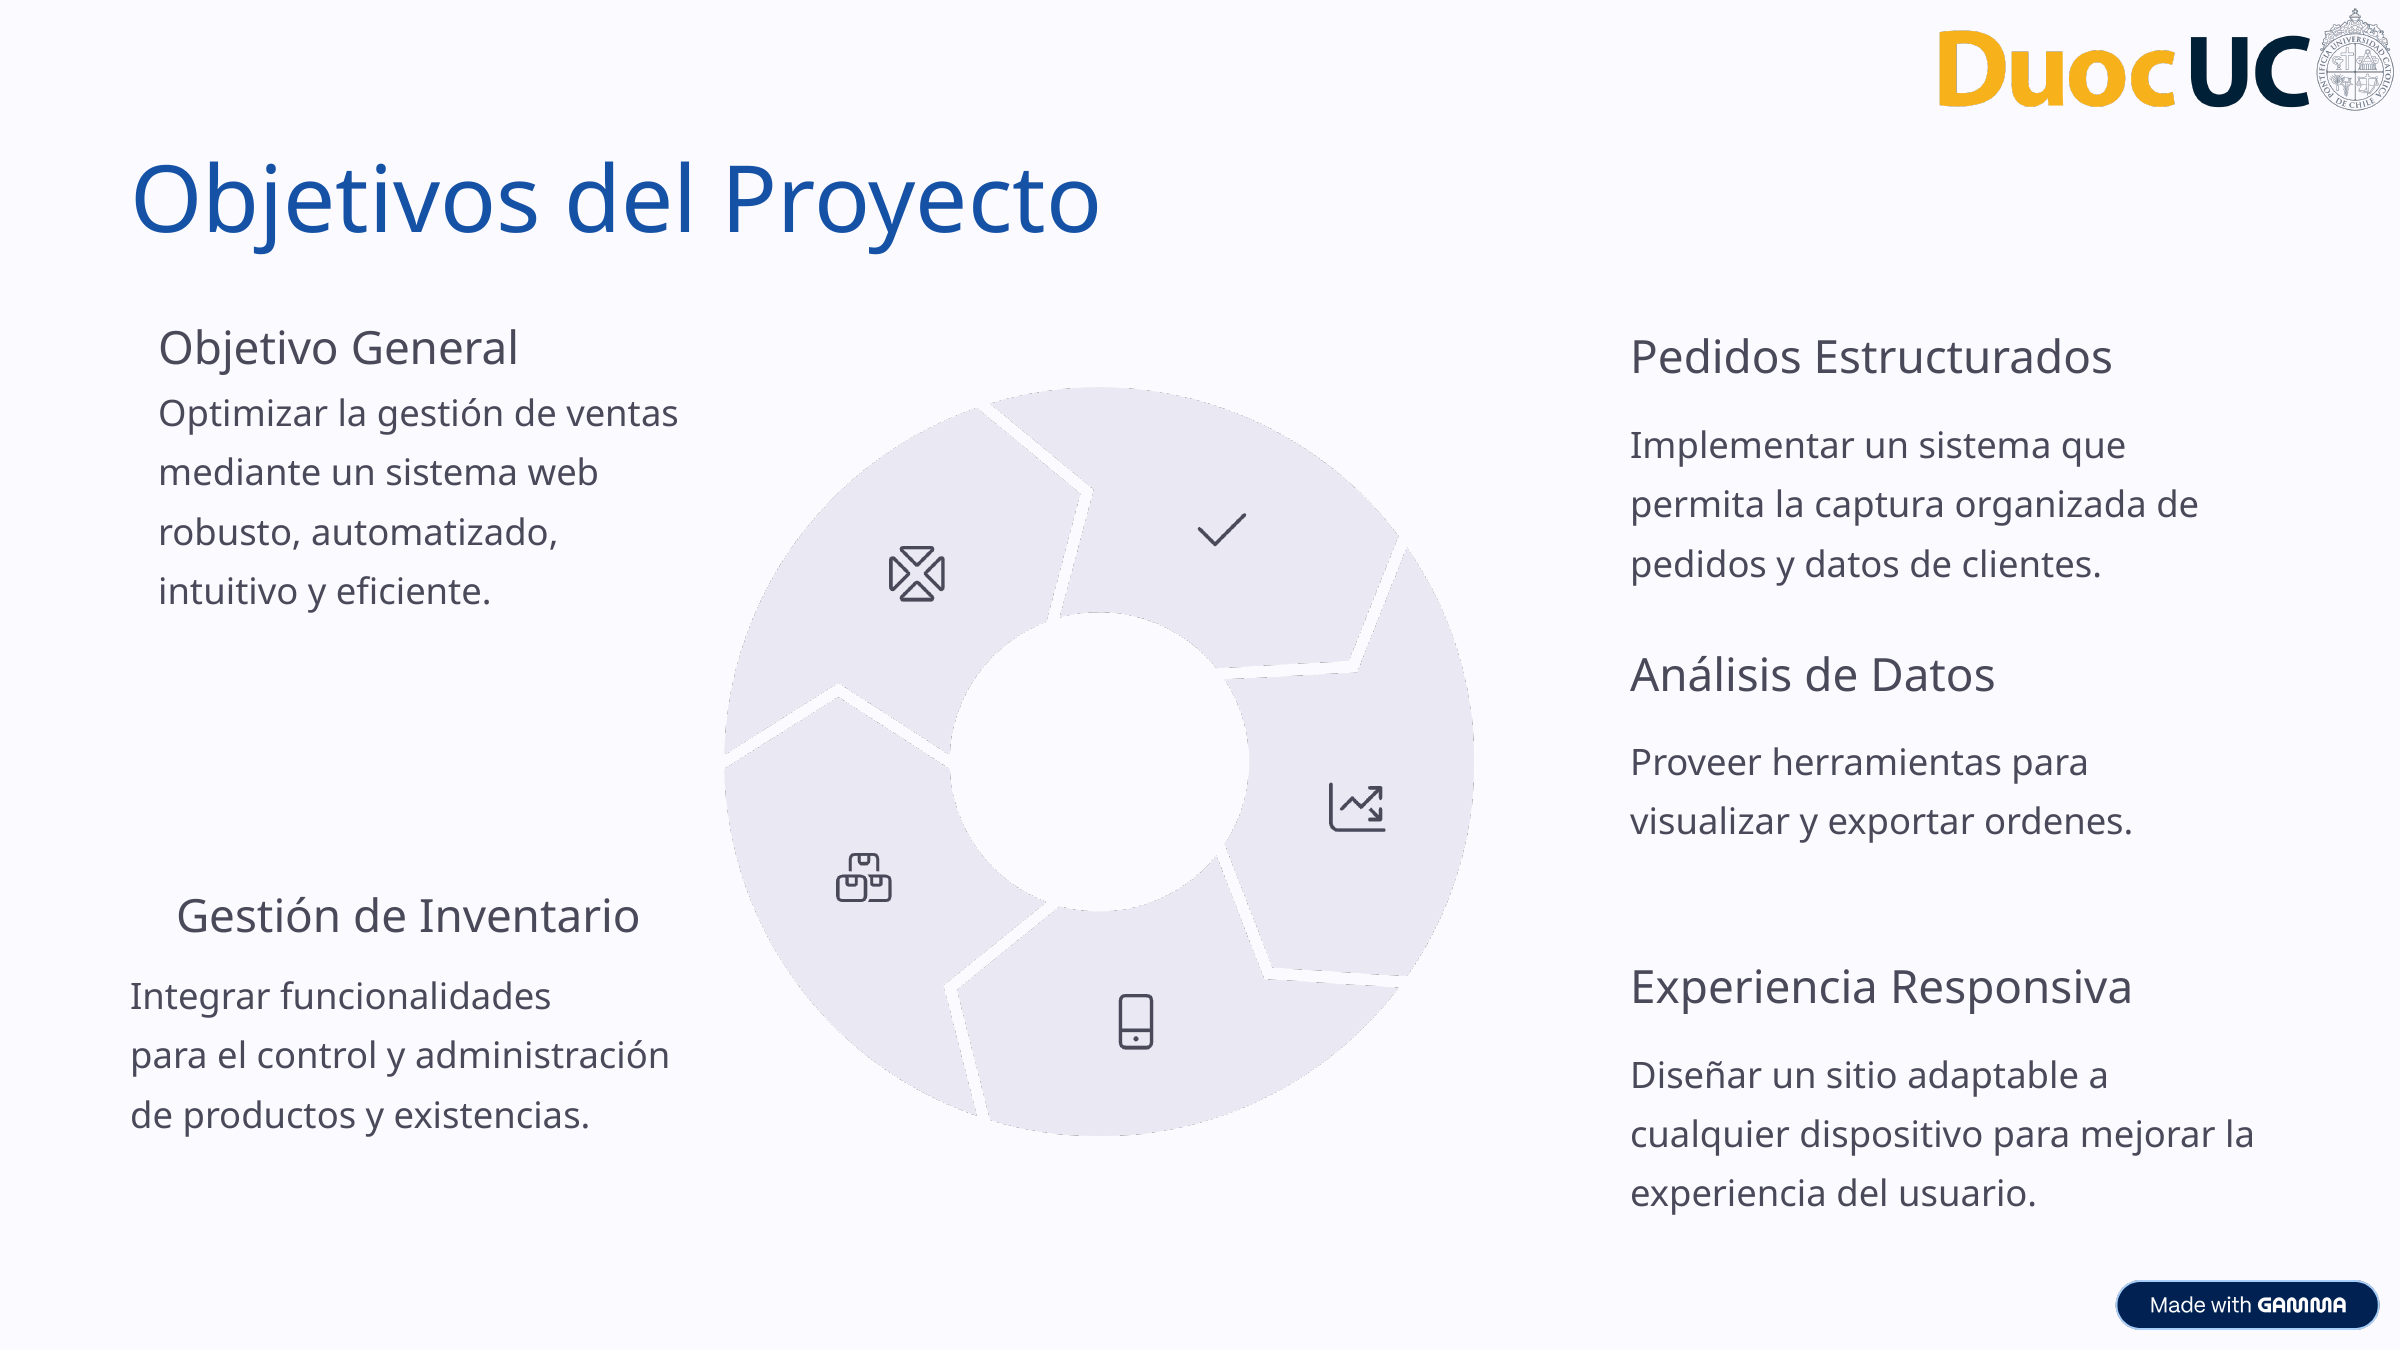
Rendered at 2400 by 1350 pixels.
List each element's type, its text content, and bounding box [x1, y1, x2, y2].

picture [724, 387, 1474, 1136]
text_box Optimizar la gestión de ventas mediante un sistema web robusto, automatizado, intuitivo y eficiente. [158, 374, 798, 623]
text_box Experiencia Responsiva [1630, 955, 2195, 1014]
text_box Objetivo General [158, 316, 624, 374]
text_box Objetivos del Proyecto [130, 135, 1208, 252]
text_box Integrar funcionalidades para el control y administración de productos y existencias. [130, 957, 724, 1136]
text_box Análisis de Datos [1630, 642, 2096, 701]
picture [2106, 1271, 2389, 1339]
text_box Diseñar un sitio adaptable a cualquier dispositivo para mejorar la experiencia del usuario. [1630, 1036, 2270, 1215]
text_box Gestión de Inventario [124, 884, 642, 943]
picture [1933, 2, 2400, 117]
text_box Implementar un sistema que permita la captura organizada de pedidos y datos de clientes. [1630, 406, 2270, 585]
text_box Pedidos Estructurados [1630, 325, 2162, 384]
text_box Proveer herramientas para visualizar y exportar ordenes. [1630, 723, 2252, 902]
